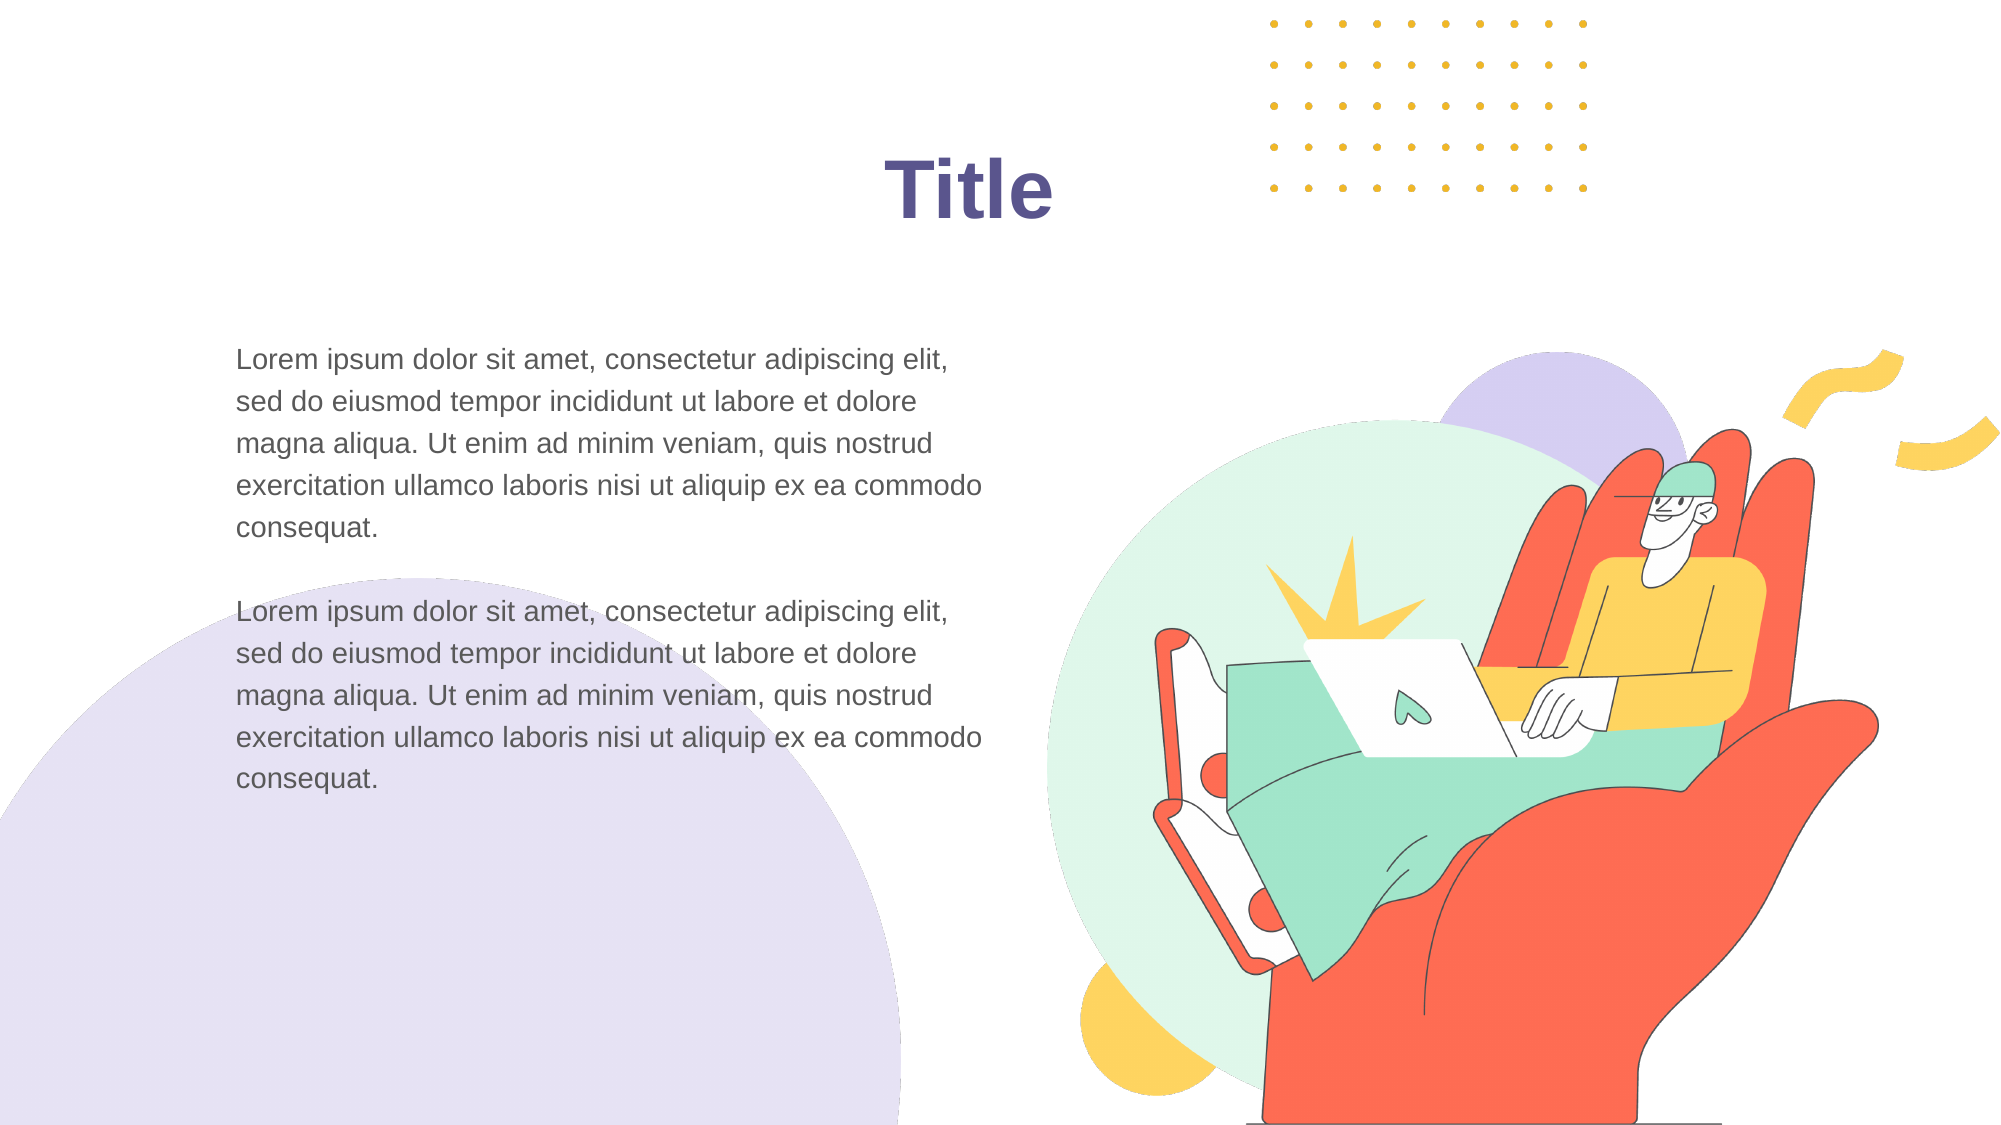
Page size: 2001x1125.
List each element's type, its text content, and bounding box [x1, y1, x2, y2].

picture [1270, 0, 1587, 193]
picture [0, 577, 901, 1125]
picture [1047, 349, 2000, 1125]
text_box Lorem ipsum dolor sit amet, consectetur adipiscing elit, sed do eiusmod tempor incididunt ut labore et dolore magna aliqua. Ut enim ad minim veniam, quis nostrud exercitation ullamco laboris nisi ut aliquip ex ea commodo consequat. Lorem ipsum dolor sit amet, consectetur adipiscing elit, sed do eiusmod tempor incididunt ut labore et dolore magna aliqua. Ut enim ad minim veniam, quis nostrud exercitation ullamco laboris nisi ut aliquip ex ea commodo consequat. [221, 326, 1012, 803]
text_box Title [870, 133, 1211, 251]
